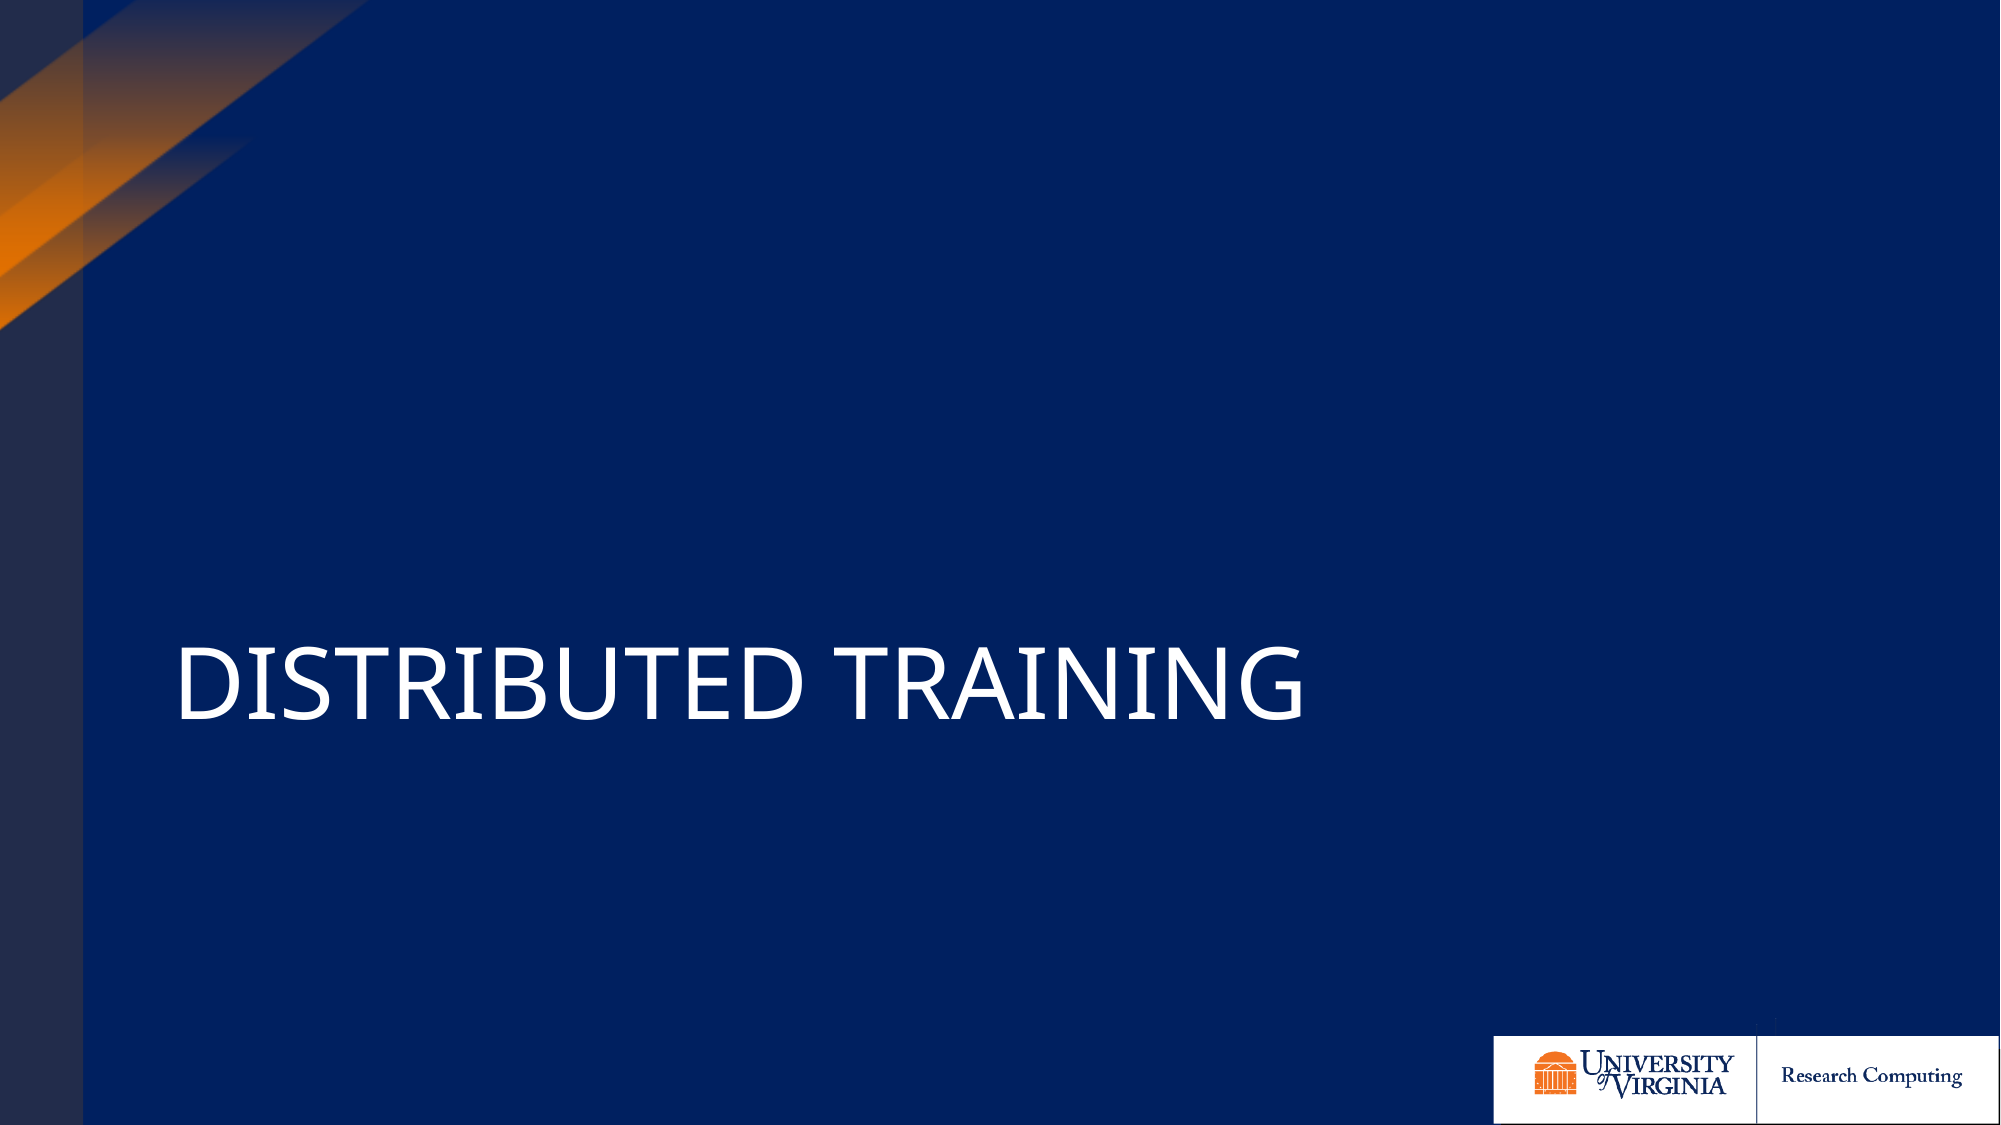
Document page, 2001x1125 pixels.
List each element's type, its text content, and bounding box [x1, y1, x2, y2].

picture [1524, 1010, 1995, 1125]
picture [0, 0, 378, 338]
title Distributed training [157, 387, 1858, 749]
